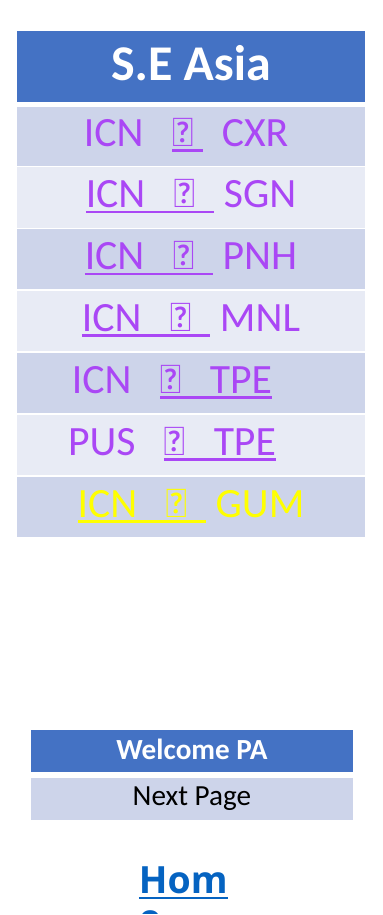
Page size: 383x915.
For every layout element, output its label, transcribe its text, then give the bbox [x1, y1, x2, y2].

table_cell ICN 🛫 TPE [17, 353, 365, 413]
table_cell ICN 🛫 GUM [17, 477, 365, 537]
table_cell Next Page [31, 778, 353, 820]
table_cell ICN 🛫 PNH [17, 229, 365, 289]
table_cell ICN 🛫 SGN [17, 167, 365, 228]
text_box Home [138, 856, 245, 908]
table_cell ICN 🛫 MNL [17, 291, 365, 351]
table_cell PUS 🛫 TPE [17, 415, 365, 475]
table_header S.E Asia [17, 31, 365, 102]
table_header Welcome PA [31, 730, 353, 772]
table_cell ICN 🛫 CXR [17, 107, 365, 166]
